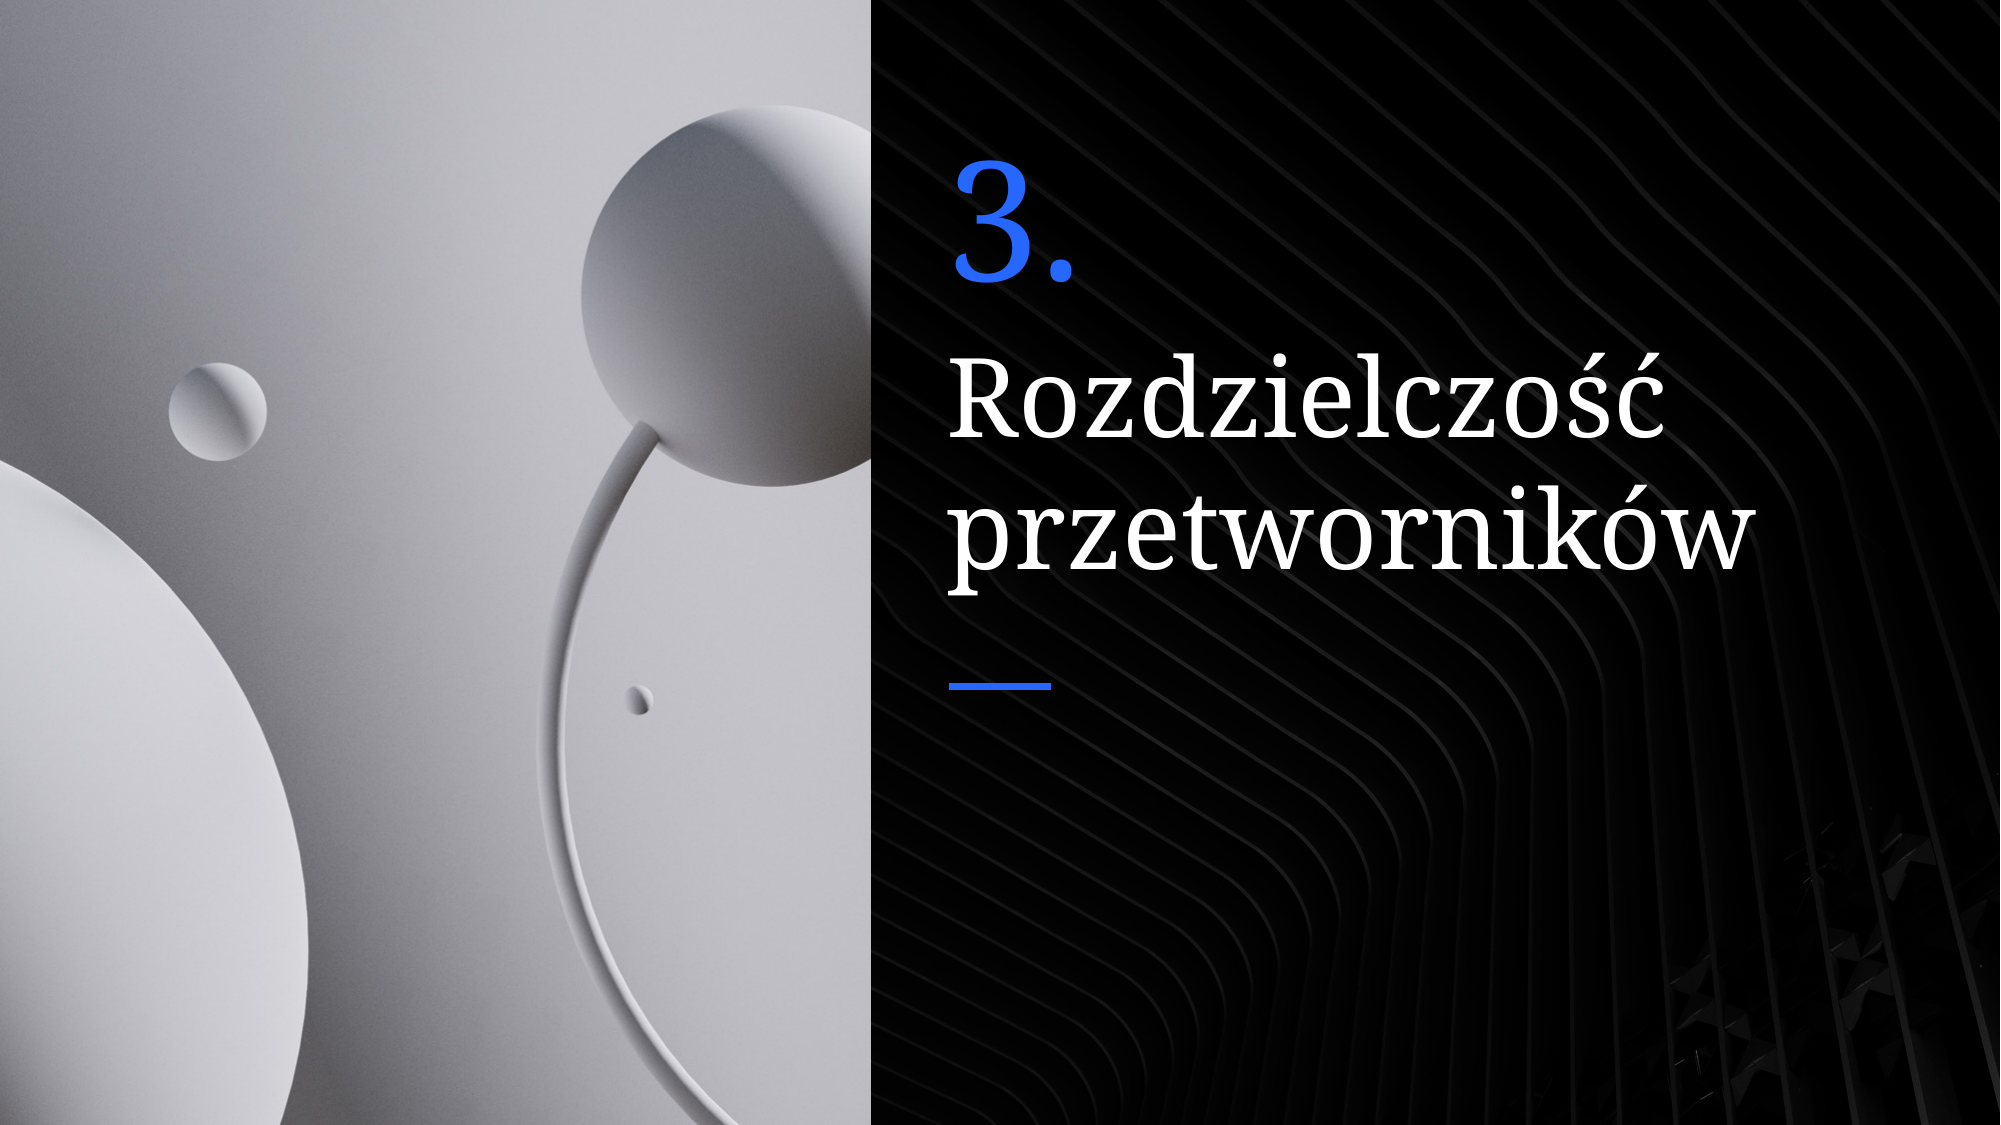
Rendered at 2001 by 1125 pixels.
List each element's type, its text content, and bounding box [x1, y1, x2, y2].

picture [0, 0, 2000, 1125]
list 3. [931, 127, 1896, 303]
title Rozdzielczość przetworników [931, 320, 1896, 605]
